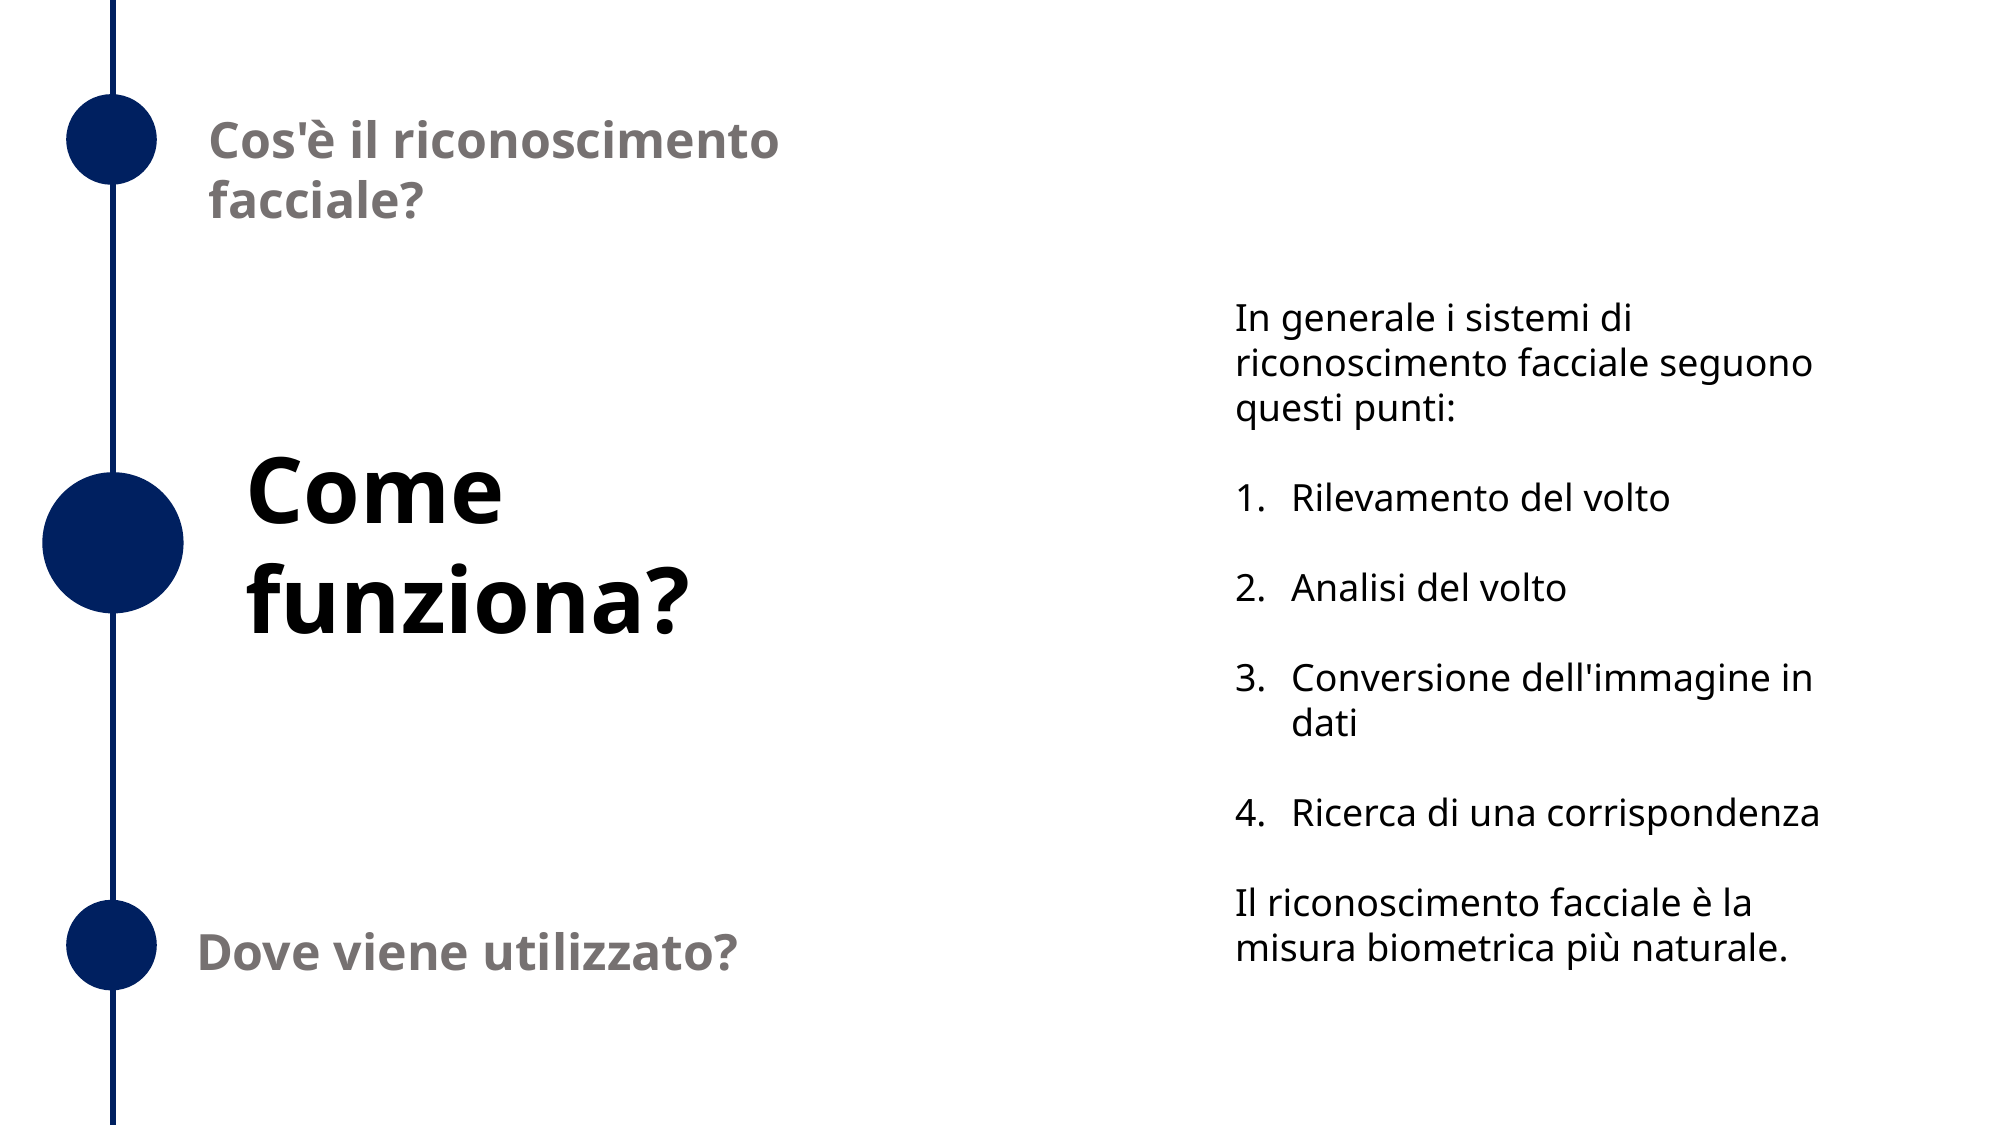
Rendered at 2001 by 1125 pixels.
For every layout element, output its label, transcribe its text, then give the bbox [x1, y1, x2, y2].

text_box [116, 900, 157, 991]
text_box [116, 94, 157, 185]
text_box [42, 472, 110, 614]
text_box [66, 94, 110, 185]
text_box In generale i sistemi di riconoscimento facciale seguono questi punti: Rilevamento del volto Analisi del volto Conversione dell'immagine in dati Ricerca di una corrispondenza Il riconoscimento facciale è la misura biometrica più naturale. [1220, 286, 1874, 1022]
text_box Dove viene utilizzato? [181, 913, 756, 989]
text_box Come funziona? [230, 424, 706, 659]
text_box [116, 472, 184, 614]
text_box Cos'è il riconoscimento facciale? [193, 100, 900, 236]
text_box [66, 899, 110, 991]
